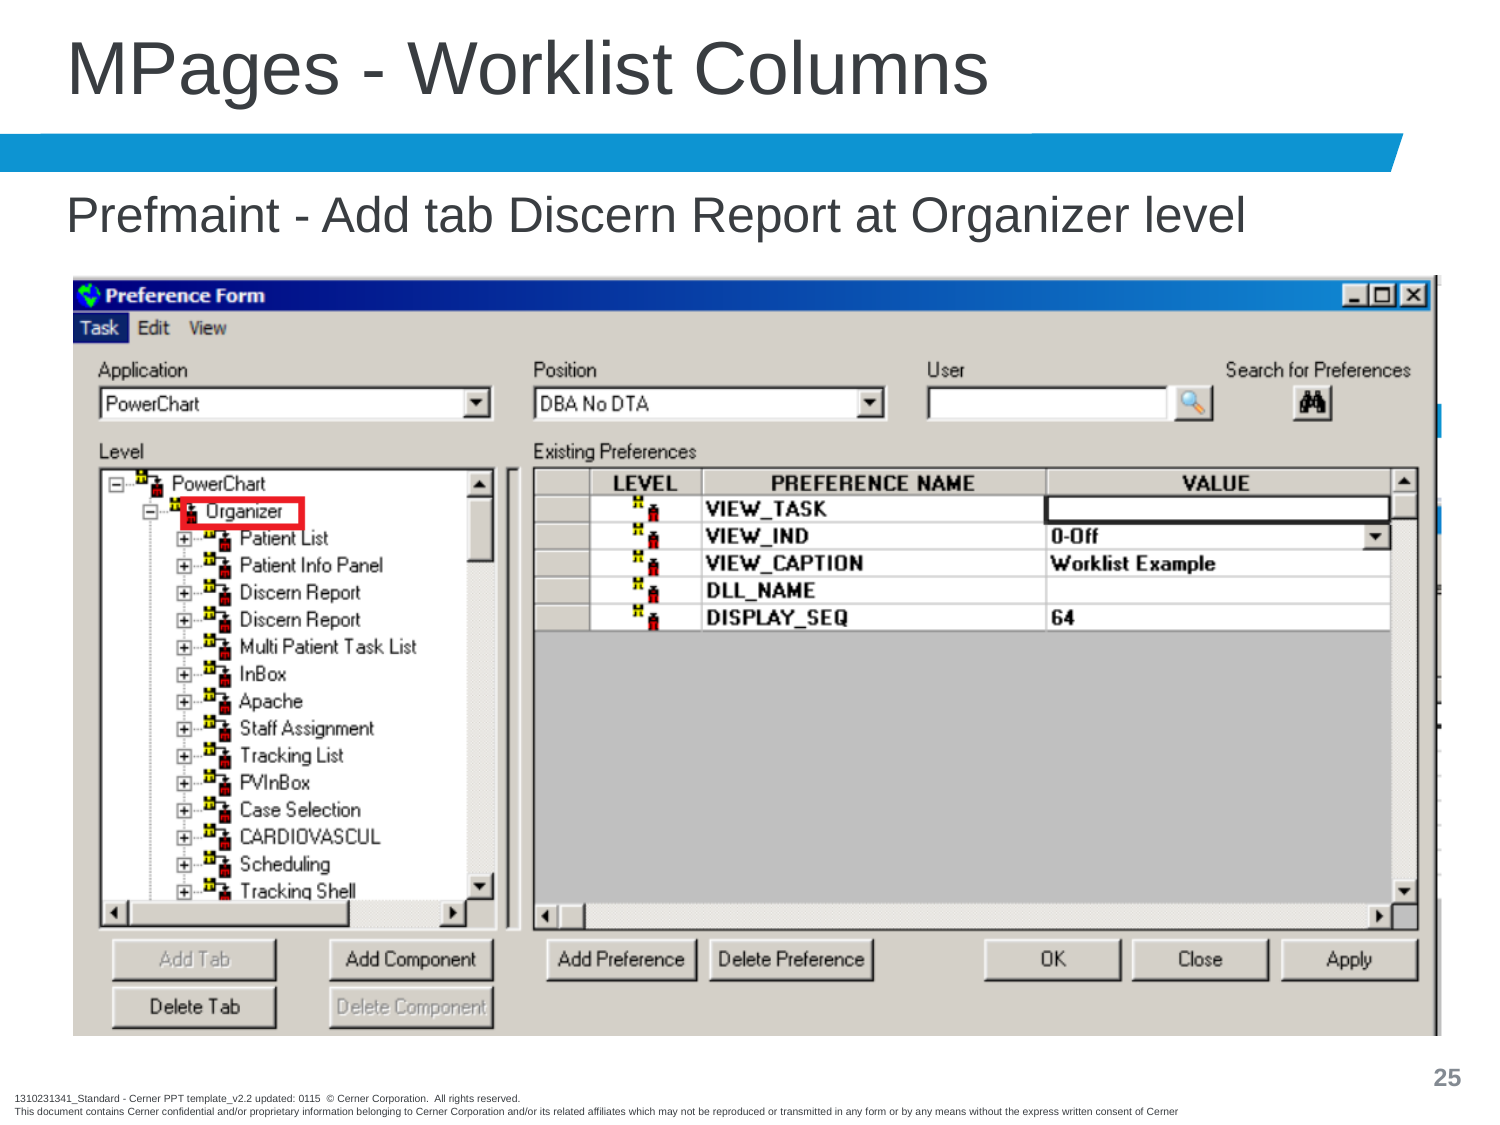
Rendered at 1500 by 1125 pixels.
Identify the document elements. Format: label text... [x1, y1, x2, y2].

picture [73, 275, 1443, 1036]
title MPages - Worklist Columns [51, 0, 1403, 142]
list Prefmaint - Add tab Discern Report at Organizer level [51, 182, 1445, 1050]
